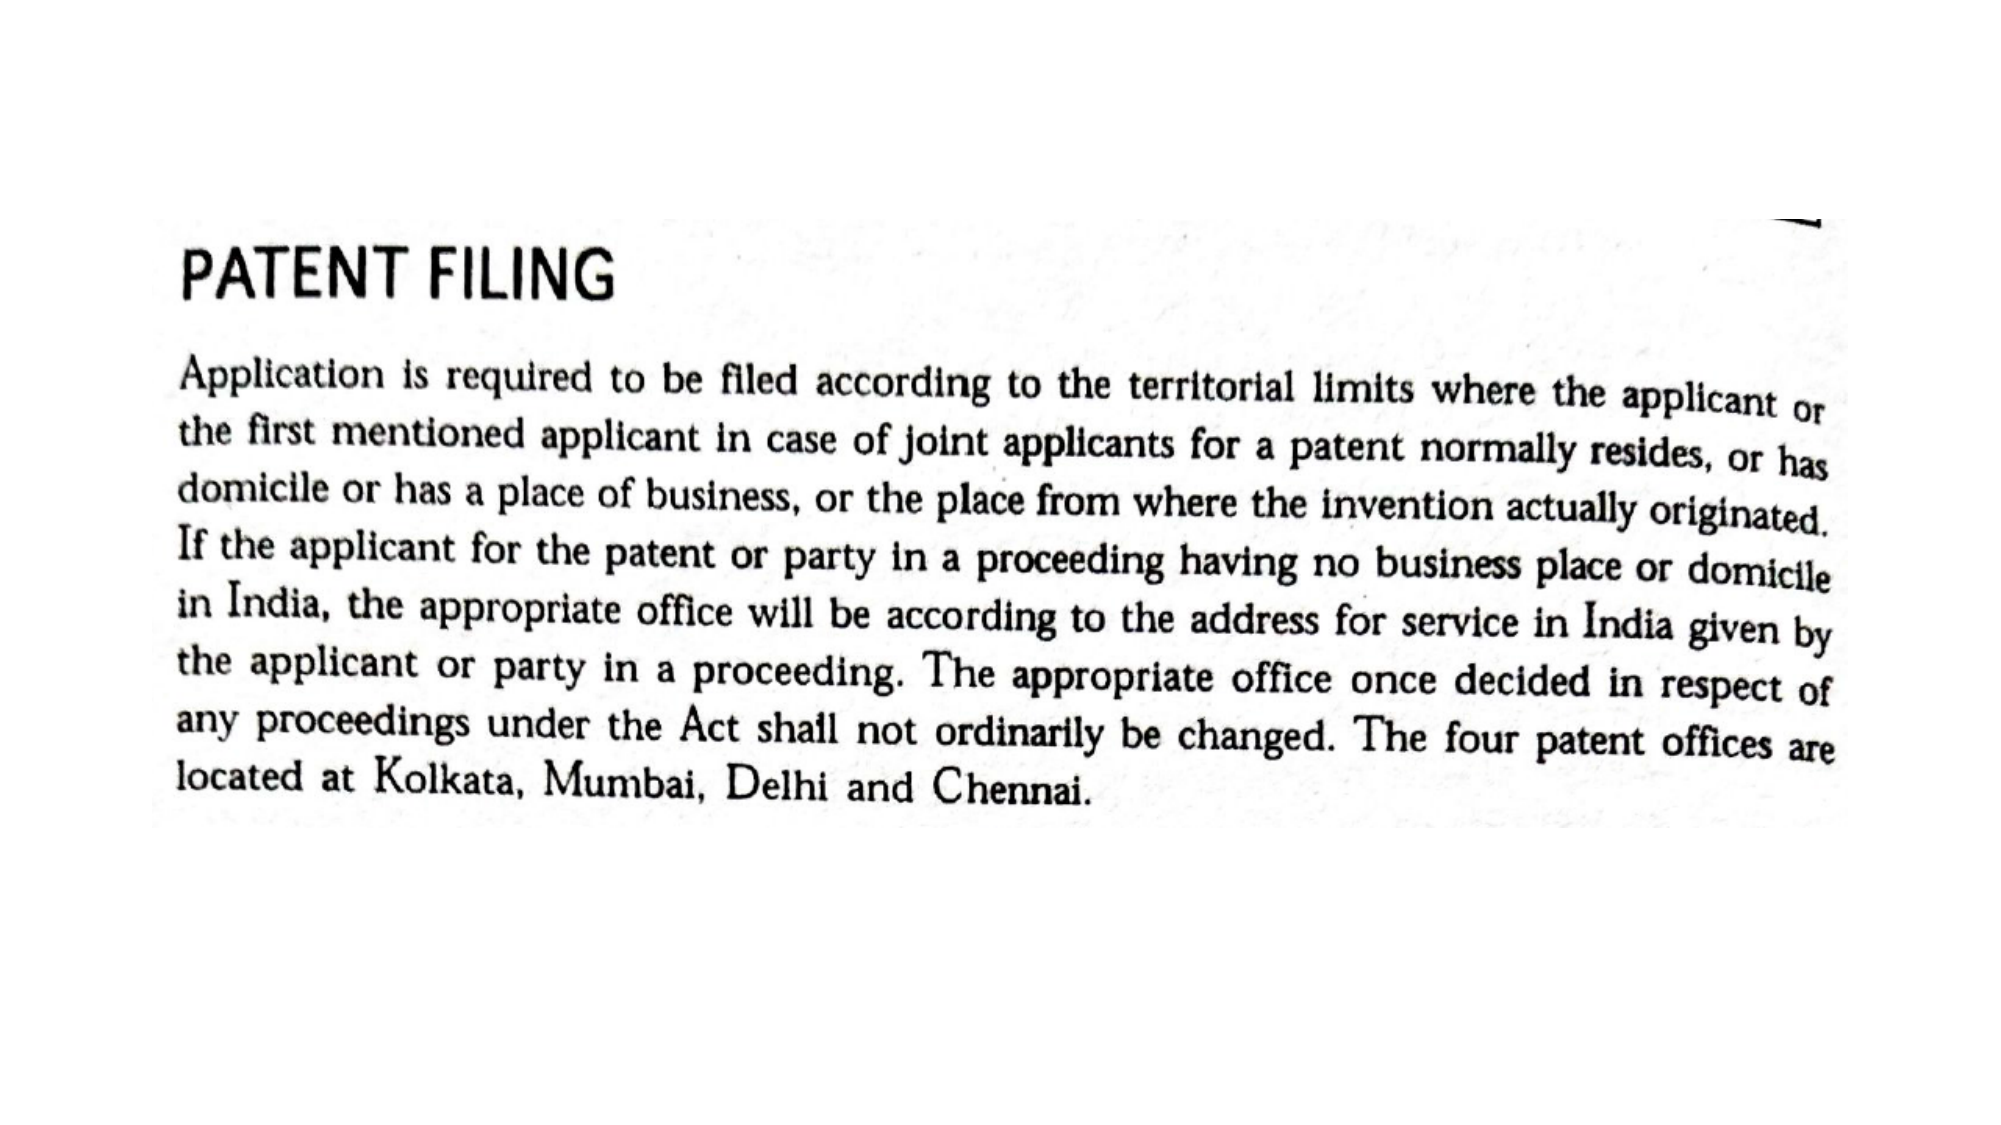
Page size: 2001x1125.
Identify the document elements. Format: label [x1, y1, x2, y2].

list [152, 219, 1848, 828]
